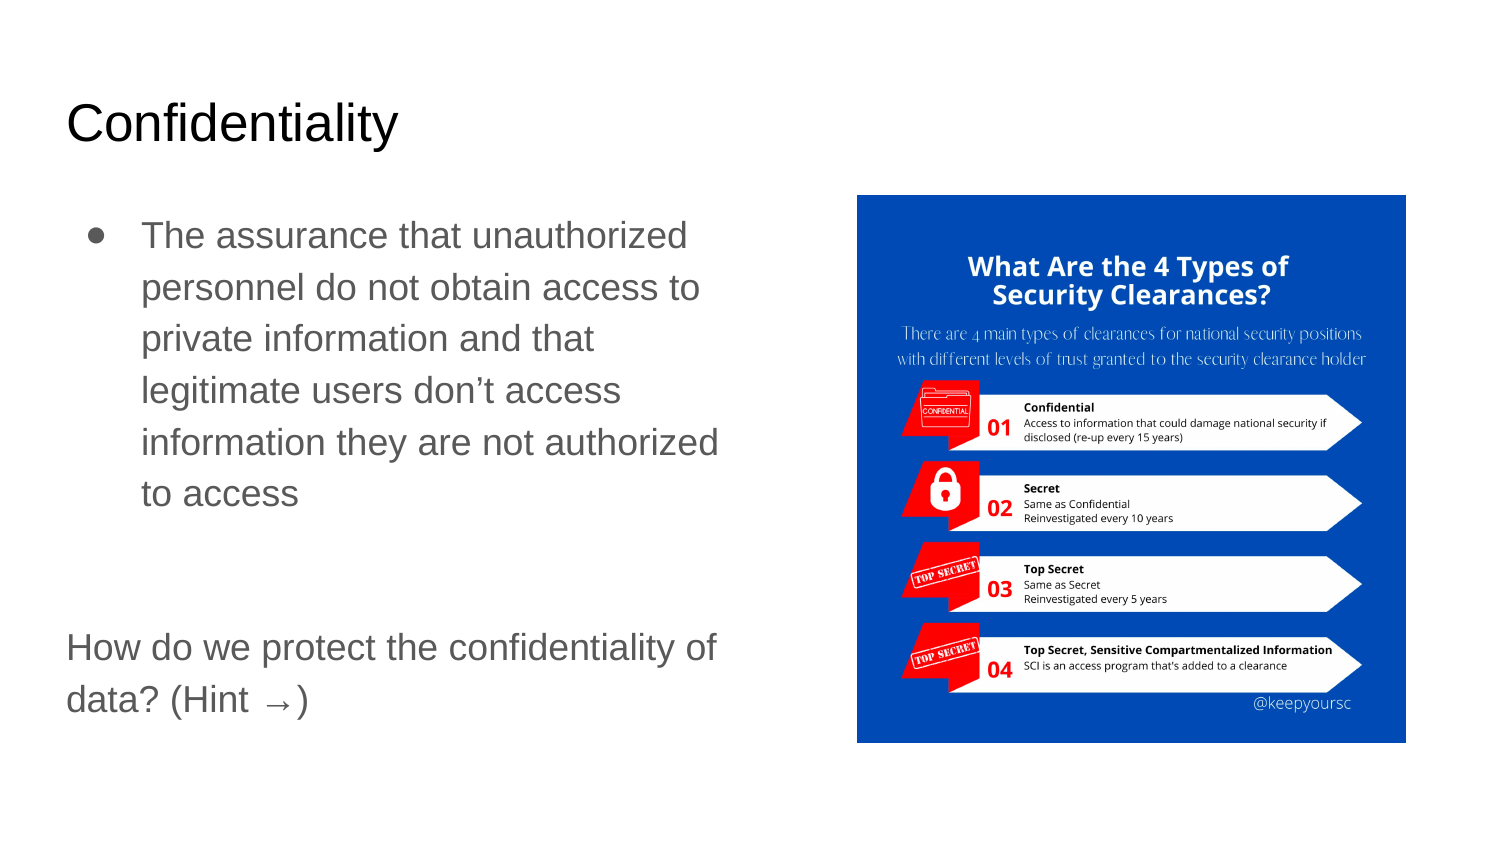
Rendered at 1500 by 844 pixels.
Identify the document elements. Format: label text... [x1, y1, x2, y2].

picture [857, 195, 1406, 744]
title Confidentiality [51, 72, 1449, 167]
list The assurance that unauthorized personnel do not obtain access to private information and that legitimate users don’t access information they are not authorized to access How do we protect the confidentiality of data? (Hint →) [51, 189, 750, 750]
